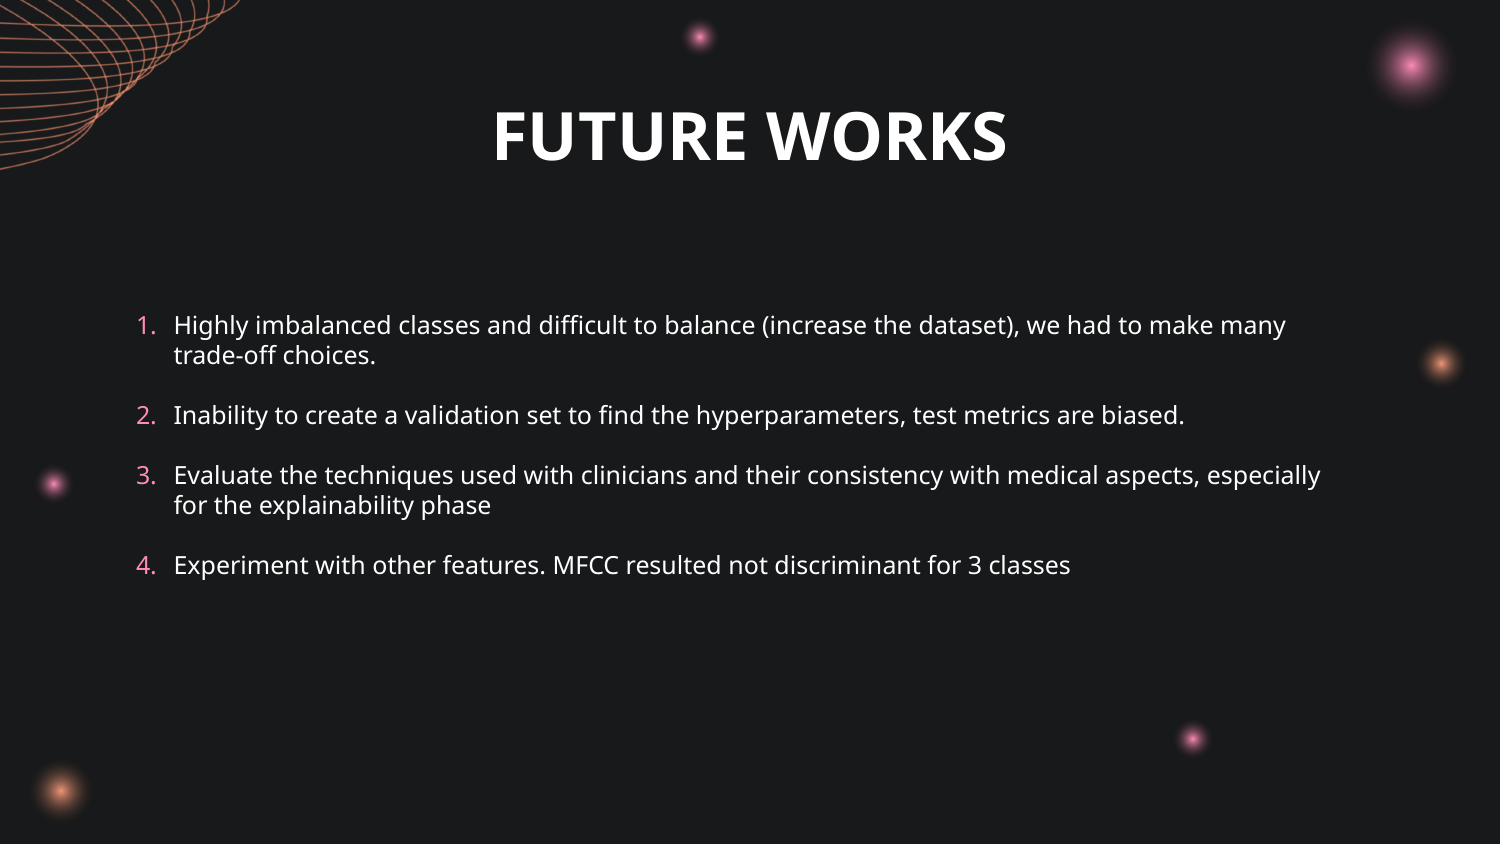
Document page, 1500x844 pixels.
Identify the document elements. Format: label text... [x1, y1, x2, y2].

picture [1414, 335, 1469, 392]
picture [32, 461, 75, 506]
picture [1171, 717, 1215, 762]
text_box Highly imbalanced classes and difficult to balance (increase the dataset), we had to make many trade-off choices. Inability to create a validation set to find the hyperparameters, test metrics are biased. Evaluate the techniques used with clinicians and their consistency with medical aspects, especially for the explainability phase Experiment with other features. MFCC resulted not discriminant for 3 classes [96, 294, 1360, 598]
picture [1362, 15, 1461, 117]
title FUTURE WORKS [116, 78, 1383, 173]
picture [678, 15, 721, 59]
picture [26, 755, 96, 827]
picture [0, 0, 246, 243]
